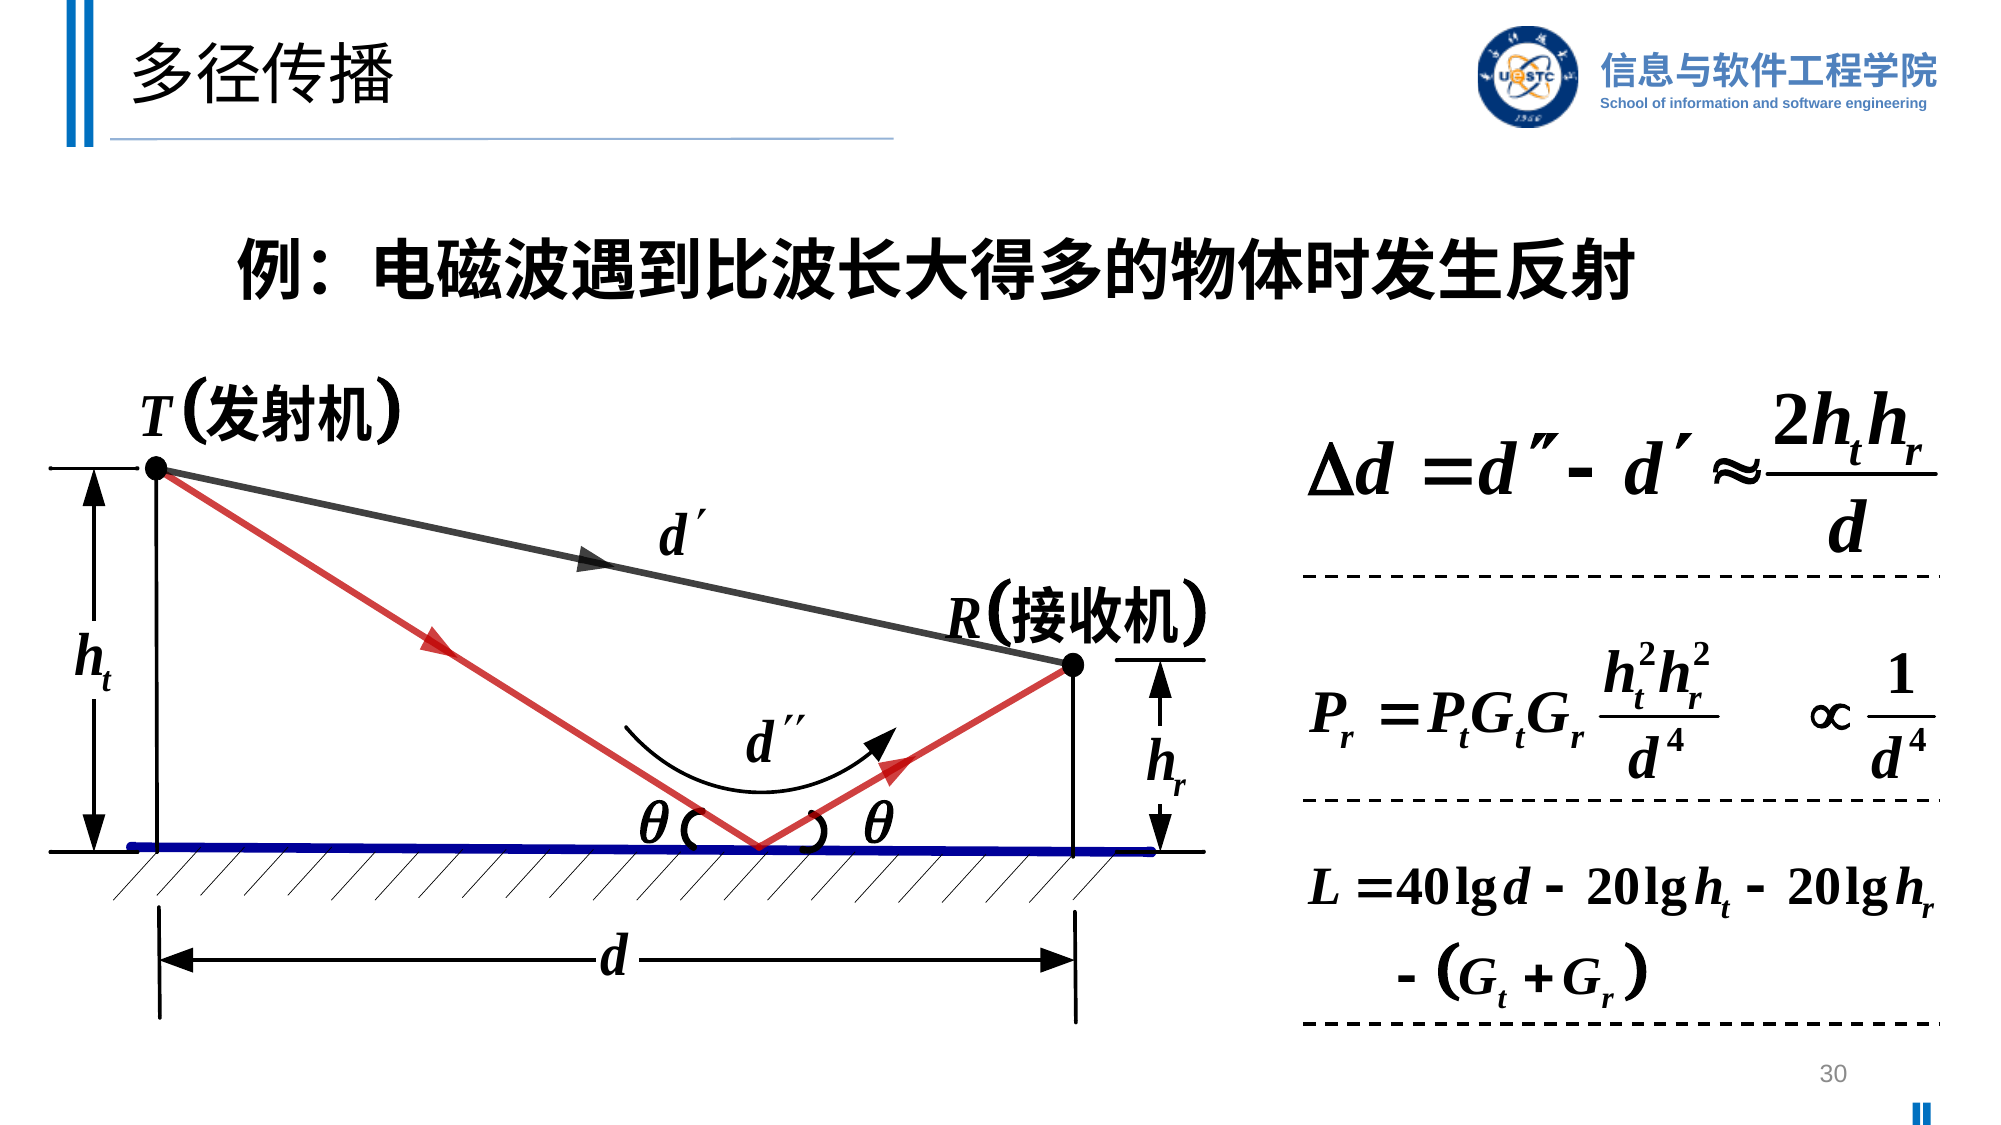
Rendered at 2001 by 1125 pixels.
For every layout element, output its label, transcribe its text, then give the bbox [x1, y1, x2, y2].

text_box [1303, 377, 1943, 560]
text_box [18, 360, 1240, 1043]
slide_number 30 [1412, 1042, 1863, 1103]
text_box 例：电磁波遇到比波长大得多的物体时发生反射 [200, 188, 1675, 347]
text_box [1303, 632, 1940, 785]
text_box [1303, 857, 1941, 1018]
title 多径传播 [113, 10, 1839, 143]
